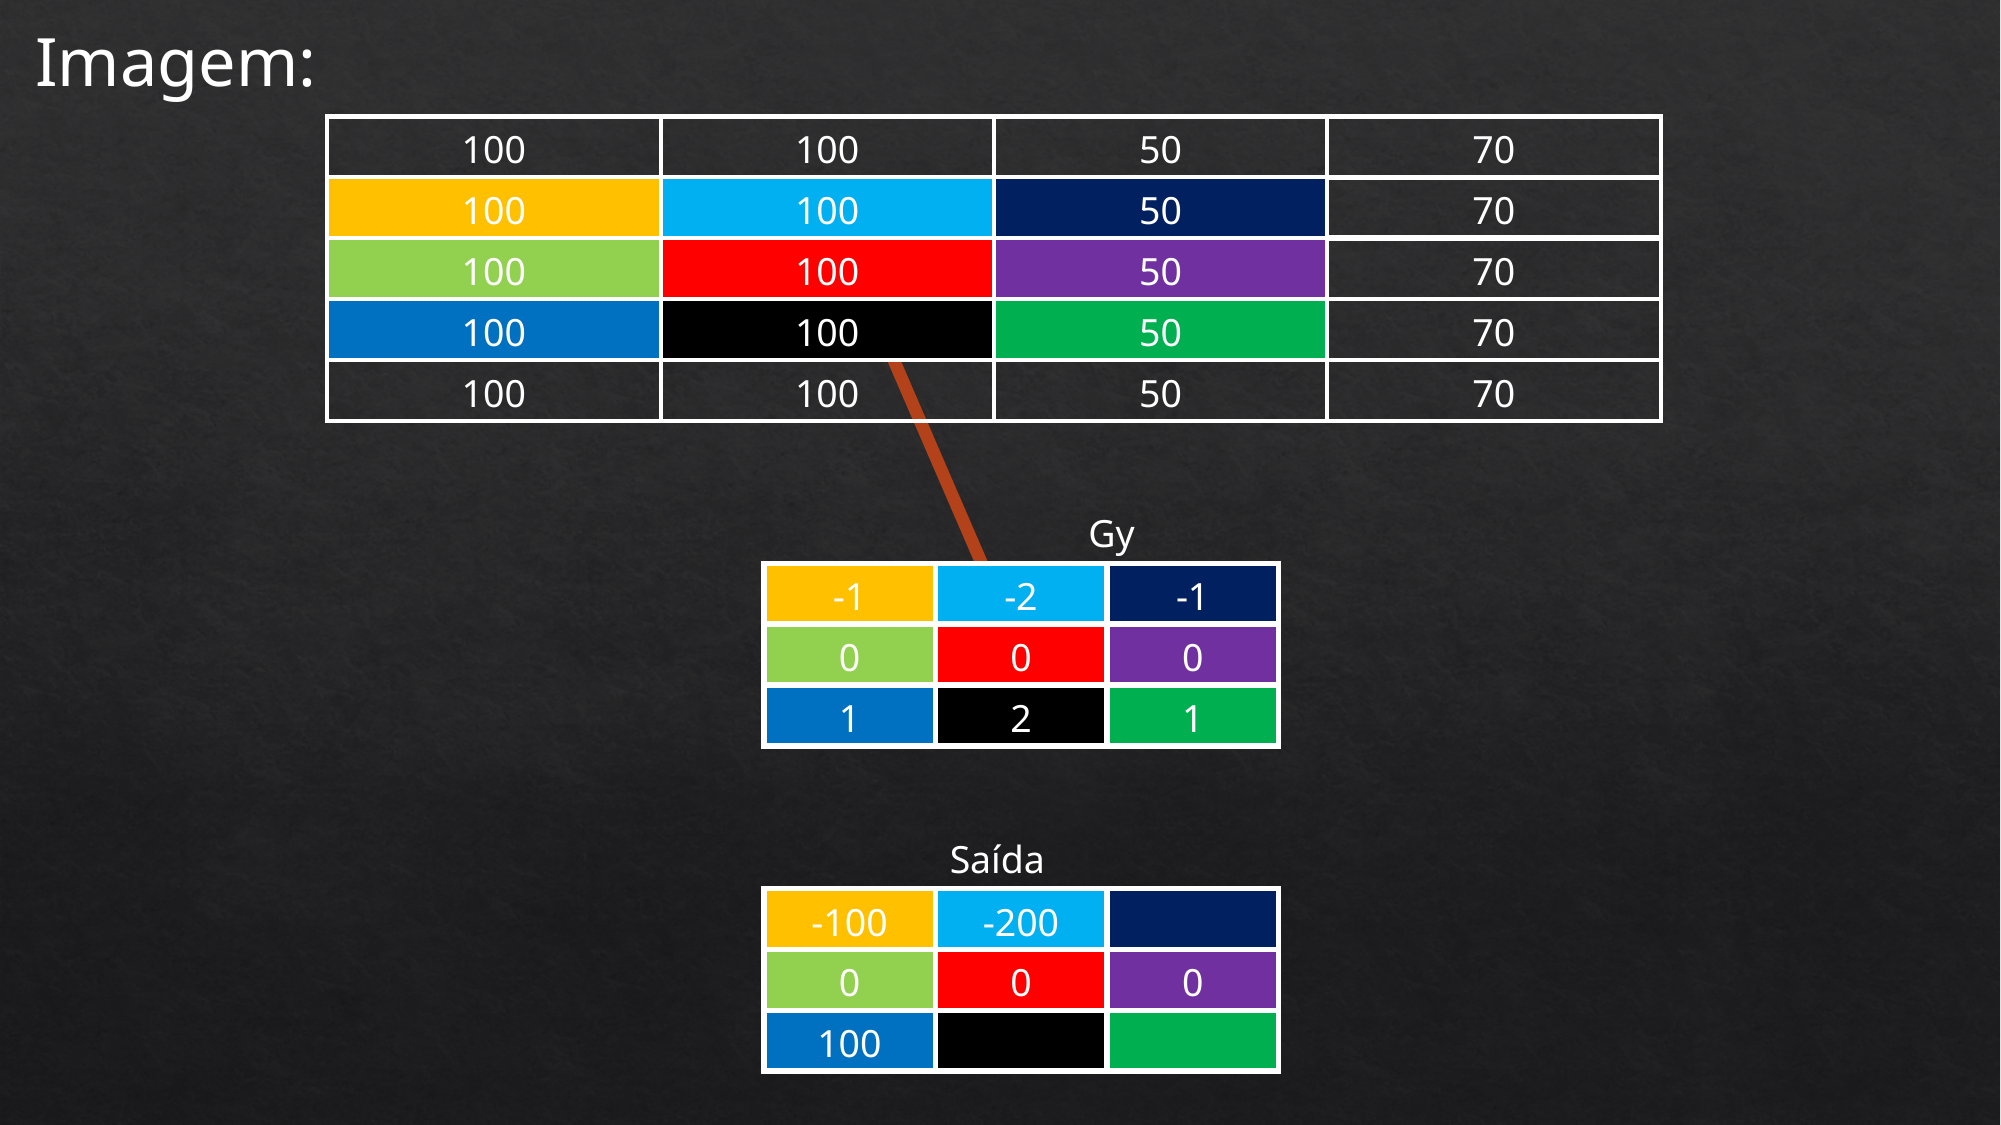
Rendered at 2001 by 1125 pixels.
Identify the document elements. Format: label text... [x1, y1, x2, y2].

table_cell 0 [1110, 627, 1276, 682]
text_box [853, 268, 1022, 655]
text_box Gy [1073, 502, 1150, 561]
table_cell 0 [938, 627, 1104, 682]
text_box Imagem: [20, 12, 635, 108]
table_header -2 [1030, 566, 1104, 621]
table_cell 100 [329, 240, 659, 297]
table_cell [1110, 1013, 1276, 1068]
table_cell 1 [767, 688, 933, 743]
table_cell 100 [663, 362, 846, 419]
table_cell 50 [996, 240, 1325, 297]
table_cell 0 [1110, 952, 1276, 1008]
table_cell 100 [663, 179, 992, 236]
table_header -100 [767, 891, 933, 947]
table_cell 100 [329, 179, 659, 236]
table_cell 0 [767, 627, 933, 682]
table_cell 0 [938, 952, 1104, 1008]
table_cell 1 [1110, 688, 1276, 743]
table_cell 70 [1329, 241, 1659, 297]
table_header -1 [767, 566, 846, 621]
table_cell 0 [767, 952, 933, 1008]
table_cell 50 [996, 179, 1325, 236]
table_cell 50 [1030, 362, 1325, 419]
table_header -200 [938, 891, 1104, 947]
table_cell 50 [1030, 301, 1325, 358]
table_cell 100 [329, 362, 659, 419]
text_box Saída [935, 829, 1060, 889]
table_header 100 [663, 119, 992, 175]
table_header 50 [996, 119, 1325, 175]
table_header [1110, 891, 1276, 947]
table_cell 100 [663, 240, 992, 297]
table_header 100 [329, 119, 659, 175]
table_cell 100 [329, 301, 659, 358]
table_cell 2 [938, 688, 1104, 743]
table_cell 70 [1329, 362, 1659, 419]
table_cell 70 [1329, 180, 1659, 235]
table_cell 100 [767, 1013, 933, 1068]
table_header 70 [1329, 119, 1659, 175]
table_cell 100 [663, 301, 846, 358]
table_cell [938, 1013, 1104, 1068]
table_header -1 [1110, 566, 1276, 621]
table_cell 70 [1329, 301, 1659, 358]
